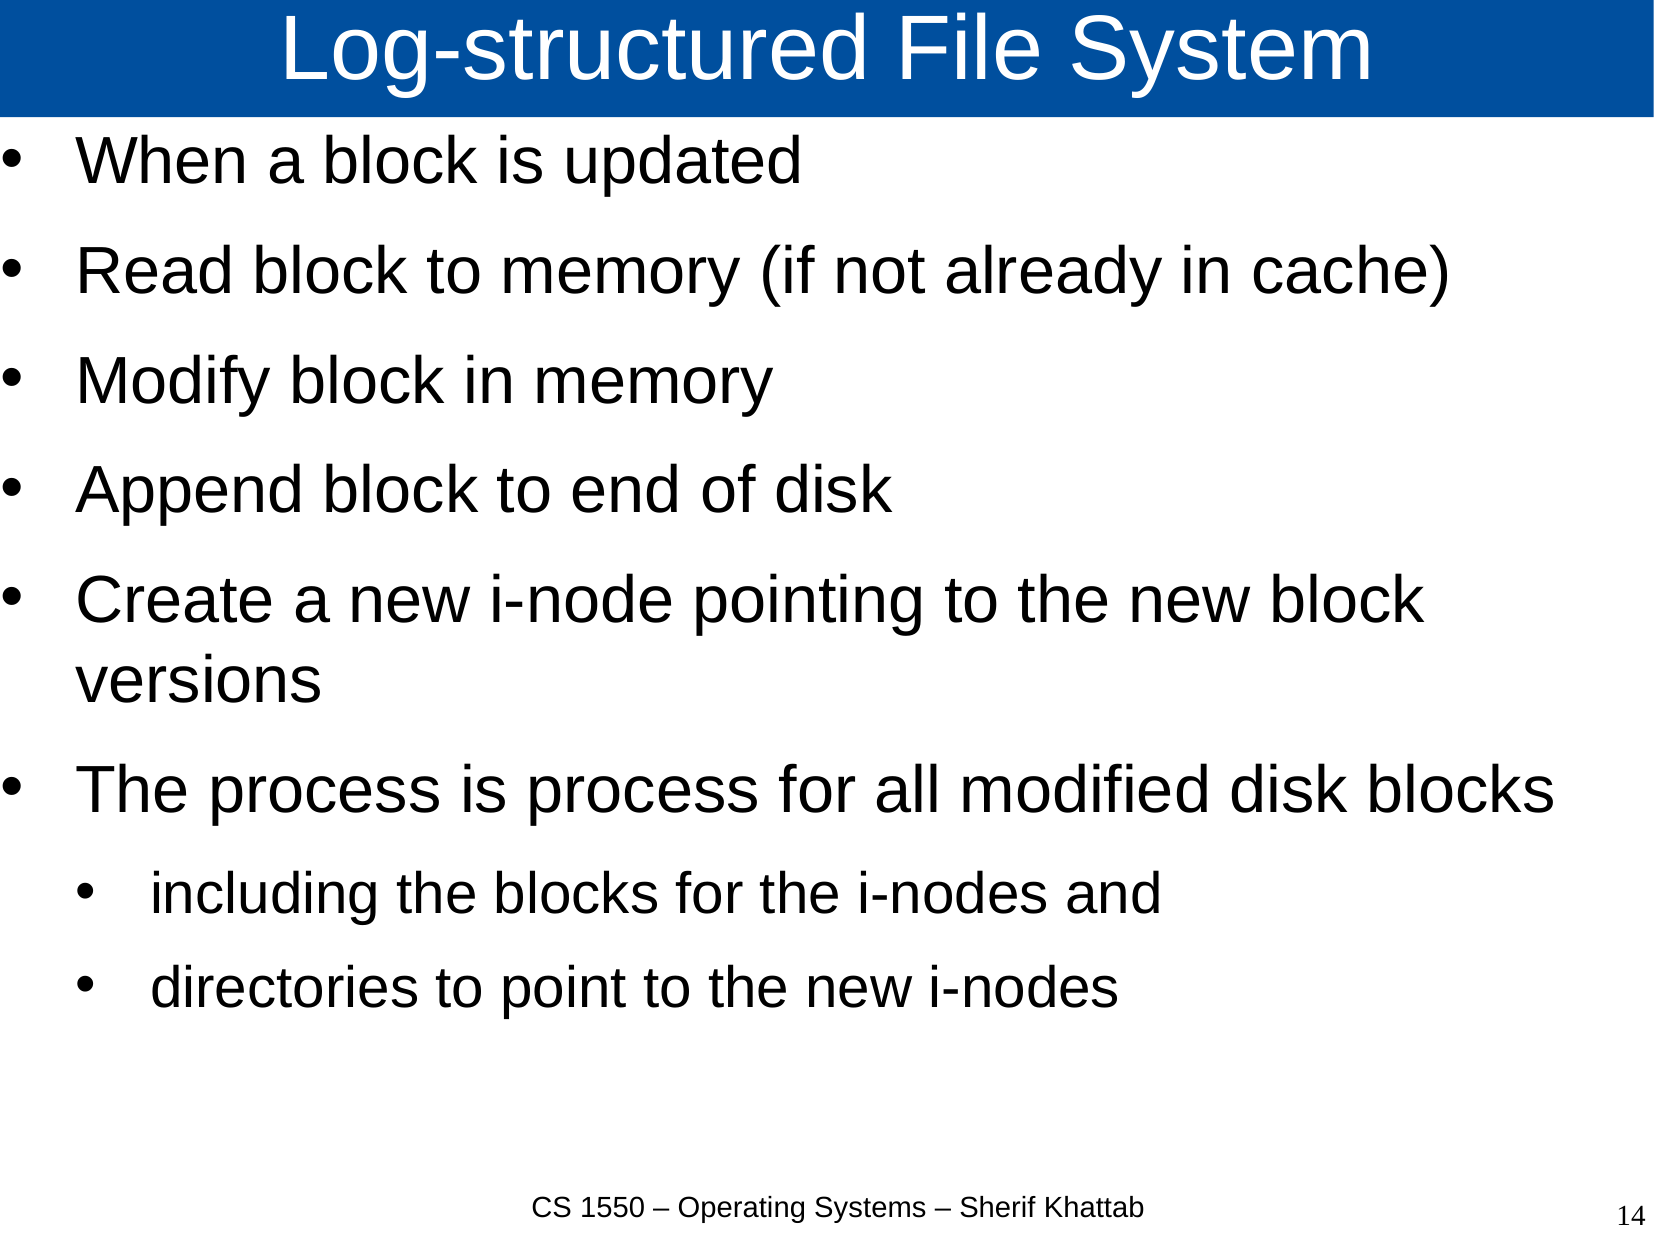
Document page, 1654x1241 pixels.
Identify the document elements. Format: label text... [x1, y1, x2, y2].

footer CS 1550 – Operating Systems – Sherif Khattab [460, 1190, 1217, 1241]
slide_number 14 [1265, 1198, 1647, 1241]
list When a block is updated Read block to memory (if not already in cache) Modify block in memory Append block to end of disk Create a new i-node pointing to the new block versions The process is process for all modified disk blocks including the blocks for the i-nodes and directories to point to the new i-nodes [0, 117, 1654, 1195]
title Log-structured File System [0, 0, 1654, 117]
